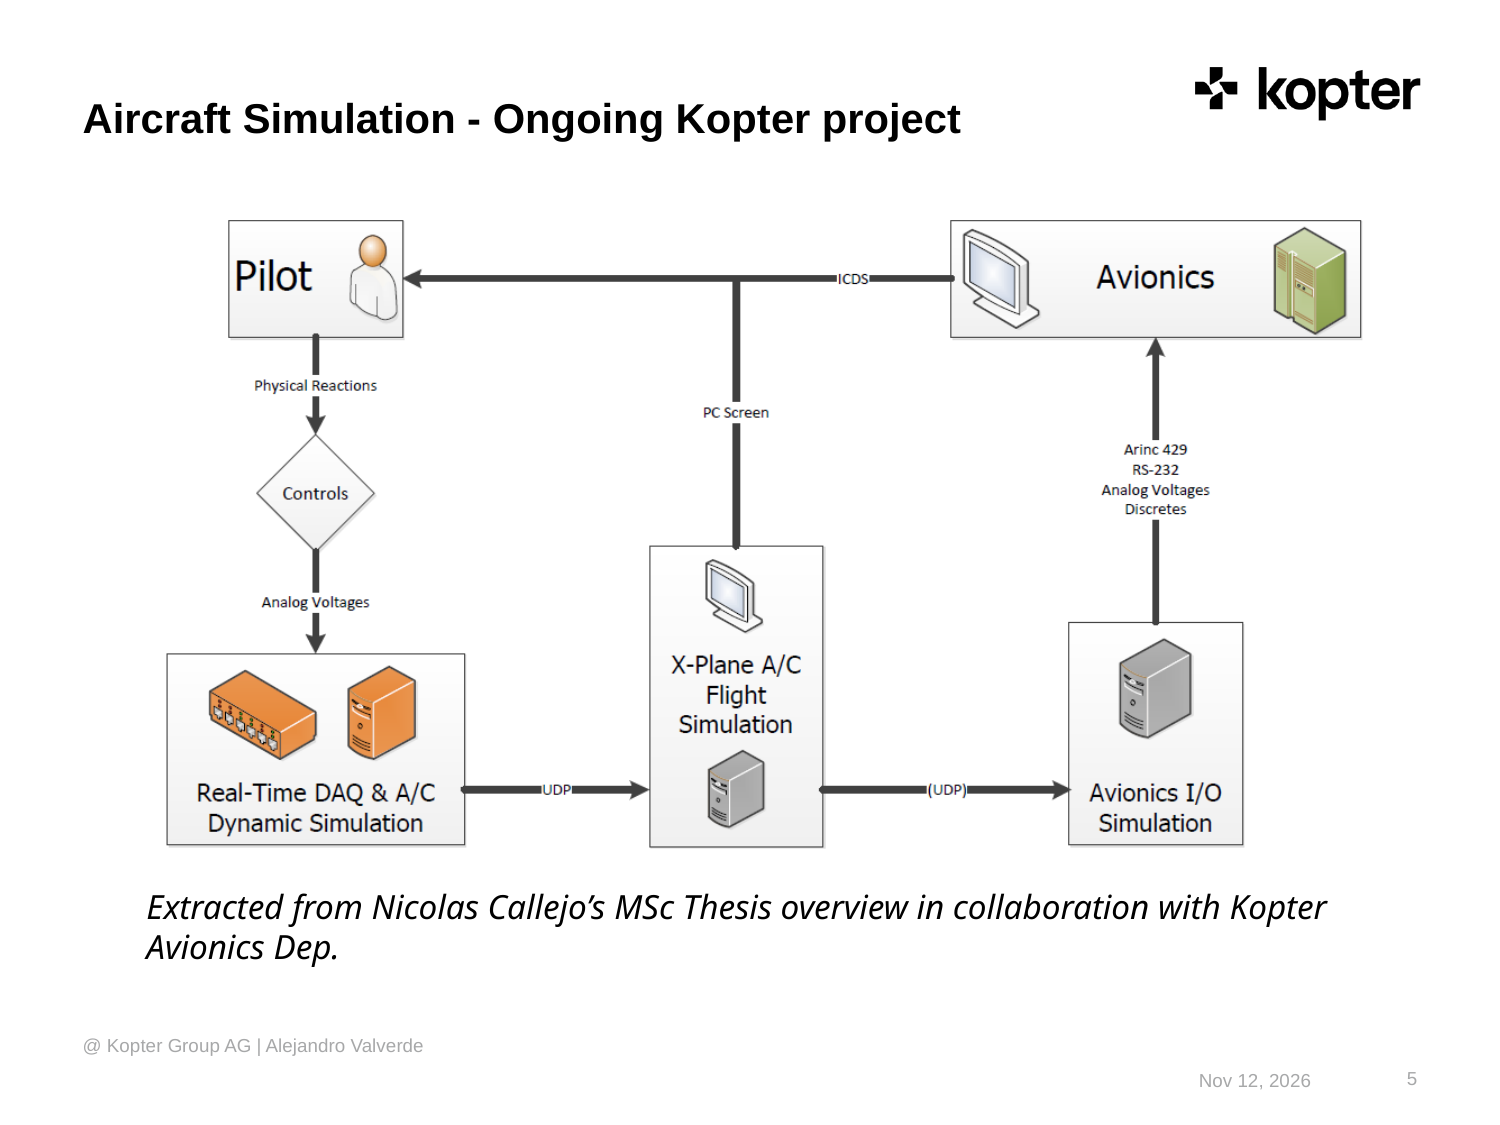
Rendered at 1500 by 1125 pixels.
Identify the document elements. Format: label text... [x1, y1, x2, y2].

slide_number 2-Mar-18 [1181, 1069, 1329, 1099]
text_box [146, 164, 1418, 977]
picture [1194, 66, 1421, 121]
slide_number 5 [1328, 1067, 1418, 1097]
list @ Kopter Group AG | Alejandro Valverde [82, 1033, 703, 1063]
title Aircraft Simulation - Ongoing Kopter project [82, 64, 1153, 142]
